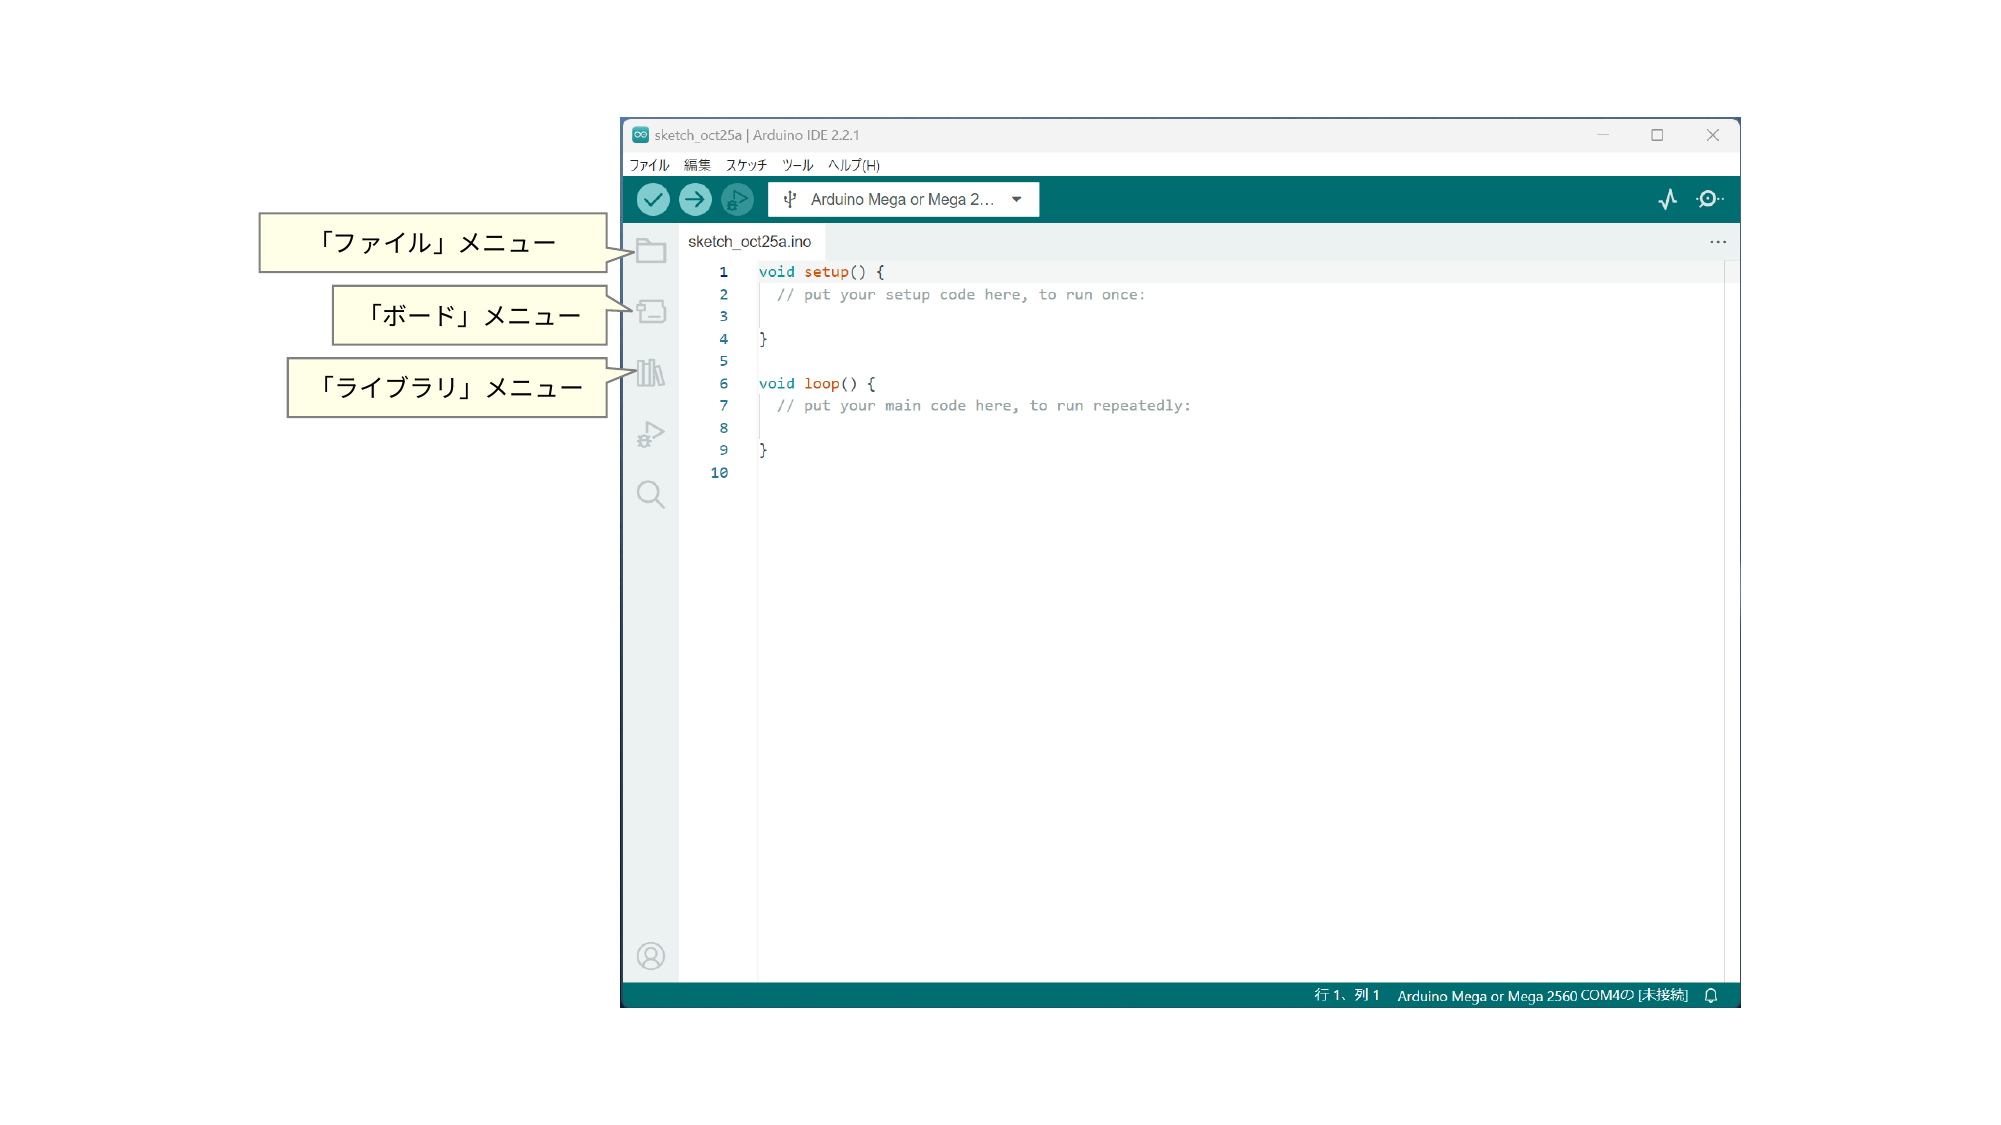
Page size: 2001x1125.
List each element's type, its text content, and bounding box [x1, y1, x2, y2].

text_box 「ボード」メニュー [331, 284, 619, 346]
text_box 「ライブラリ」メニュー [286, 357, 619, 419]
picture [619, 117, 1741, 1008]
text_box 「ファイル」メニュー [258, 212, 619, 274]
